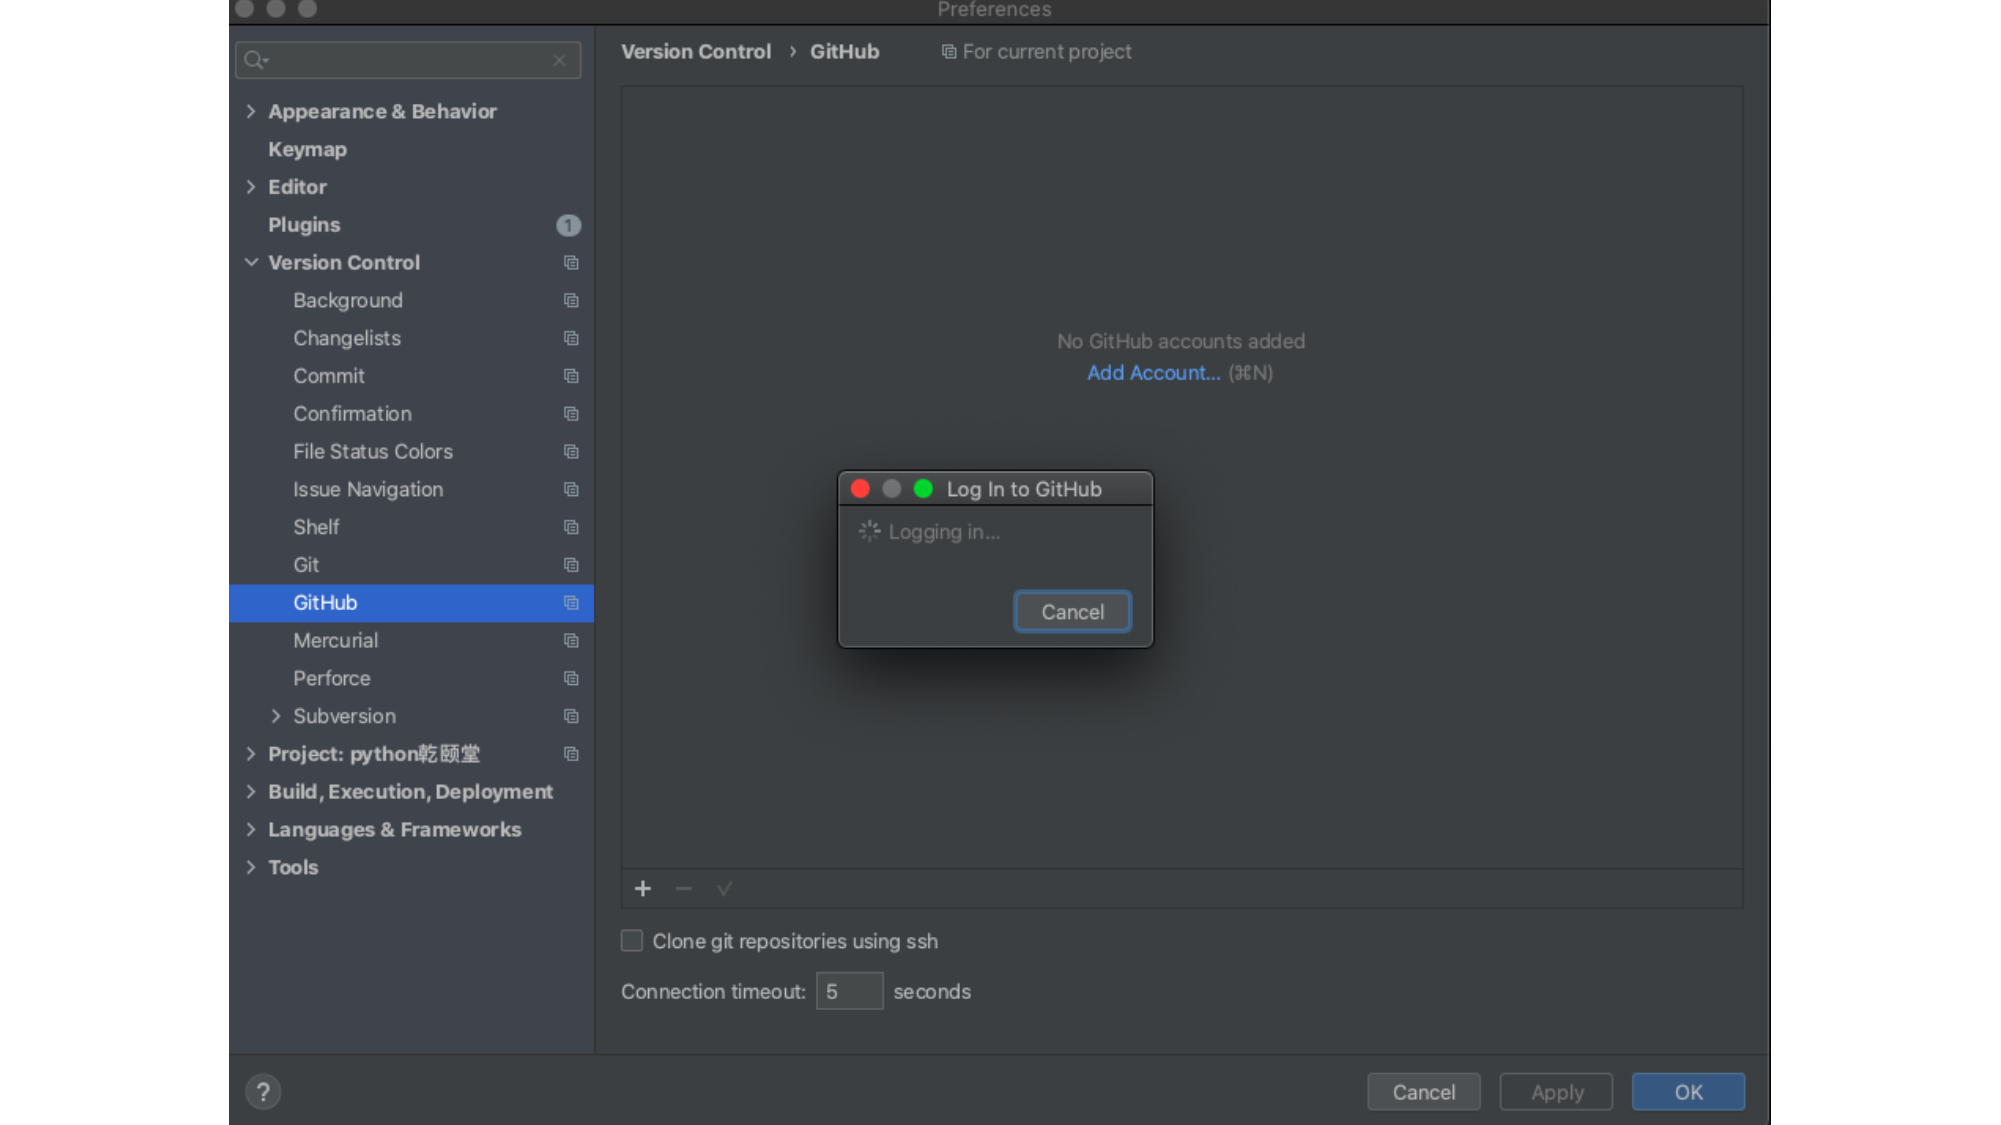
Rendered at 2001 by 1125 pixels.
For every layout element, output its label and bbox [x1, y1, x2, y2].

picture [229, 0, 1771, 1125]
